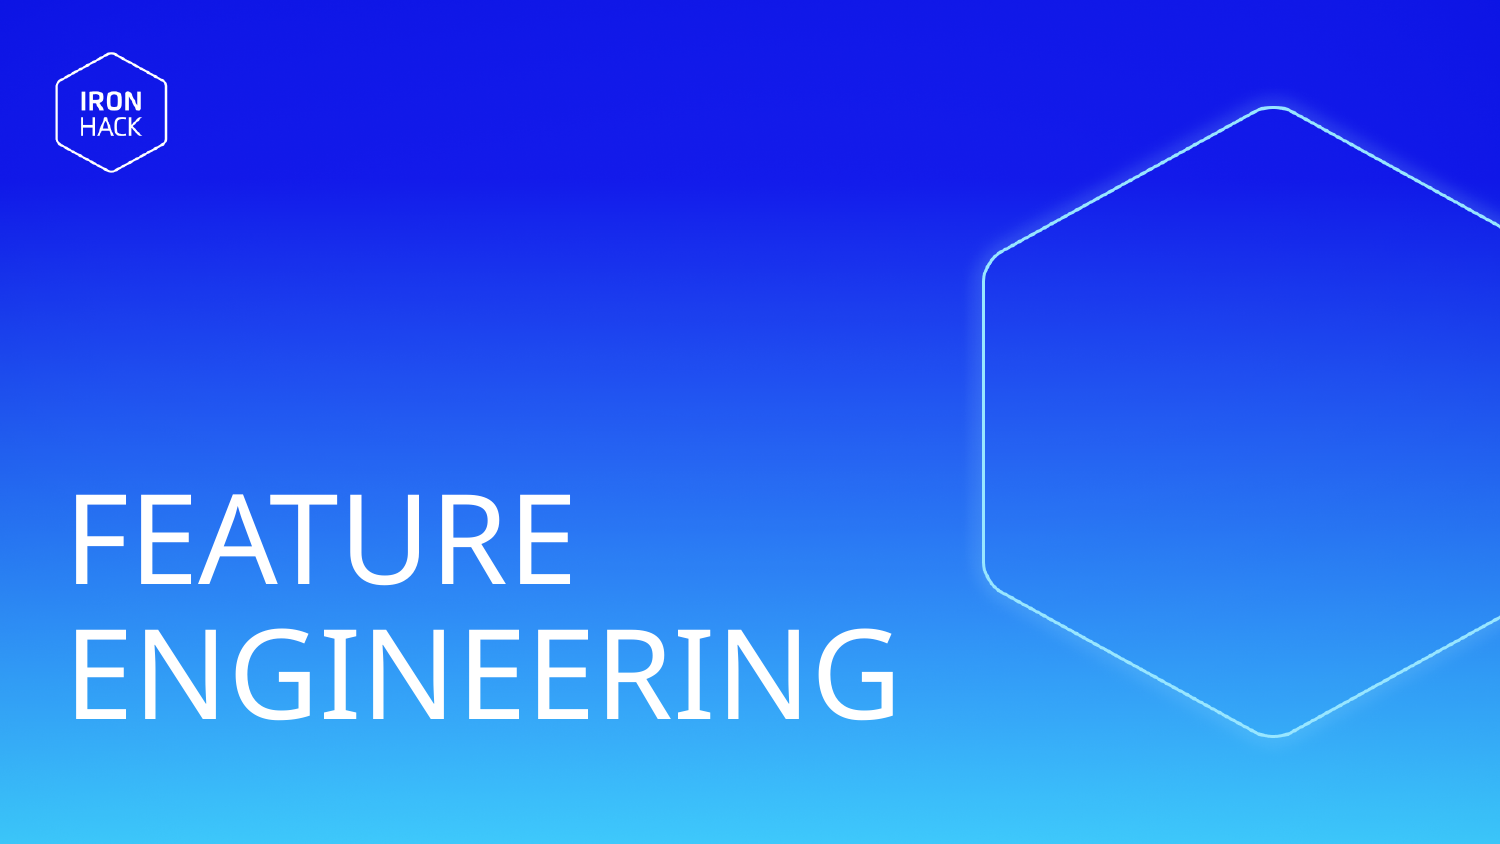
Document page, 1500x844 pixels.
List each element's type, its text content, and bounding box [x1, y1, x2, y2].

text_box FEATURE ENGINEERING [49, 461, 964, 732]
picture [0, 0, 1500, 844]
